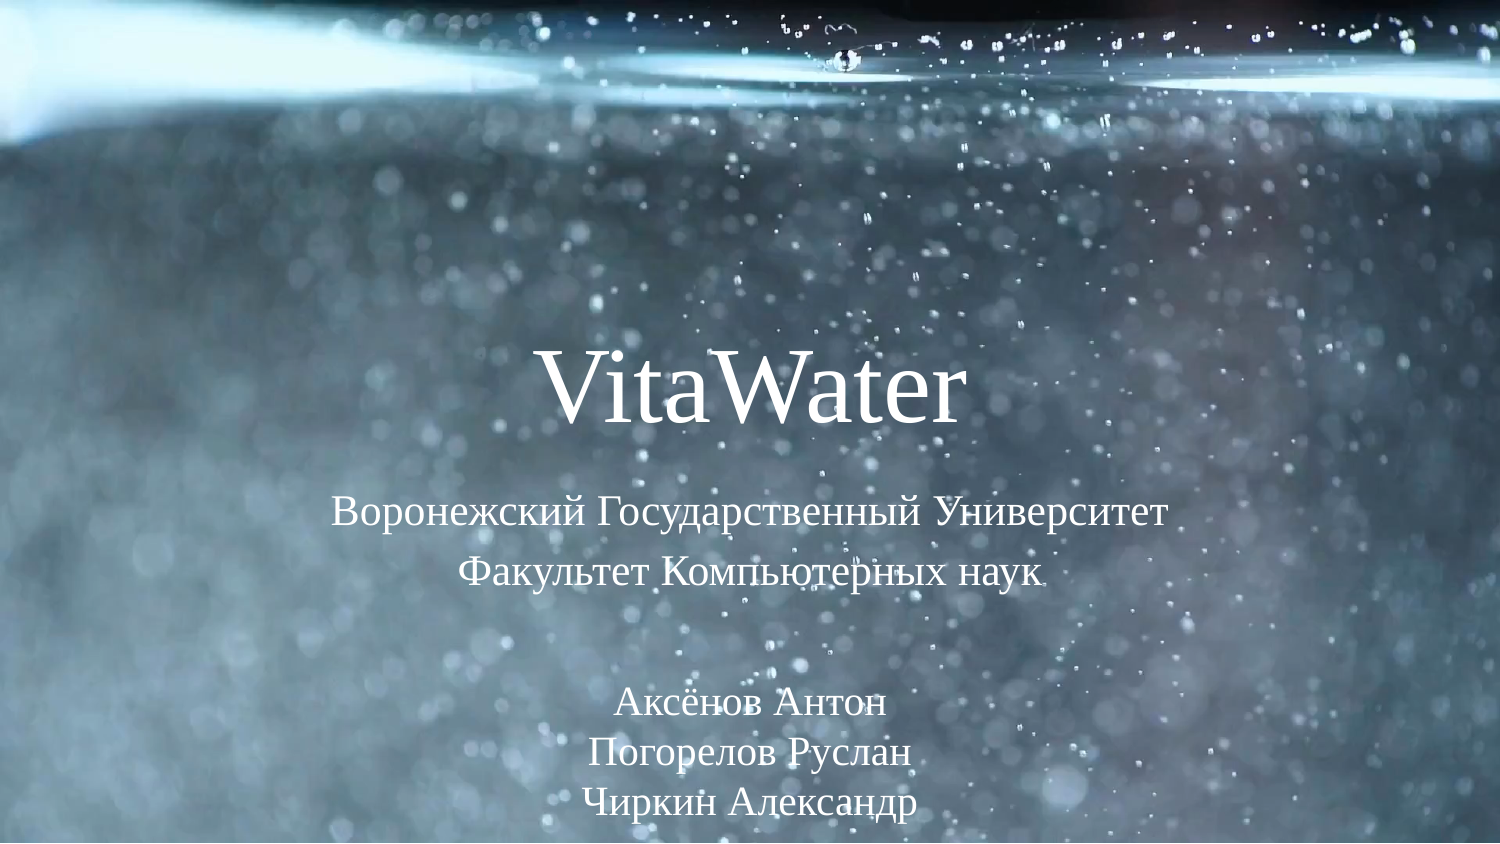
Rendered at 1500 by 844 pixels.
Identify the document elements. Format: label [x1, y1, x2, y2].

text_box [0, 0, 1500, 844]
